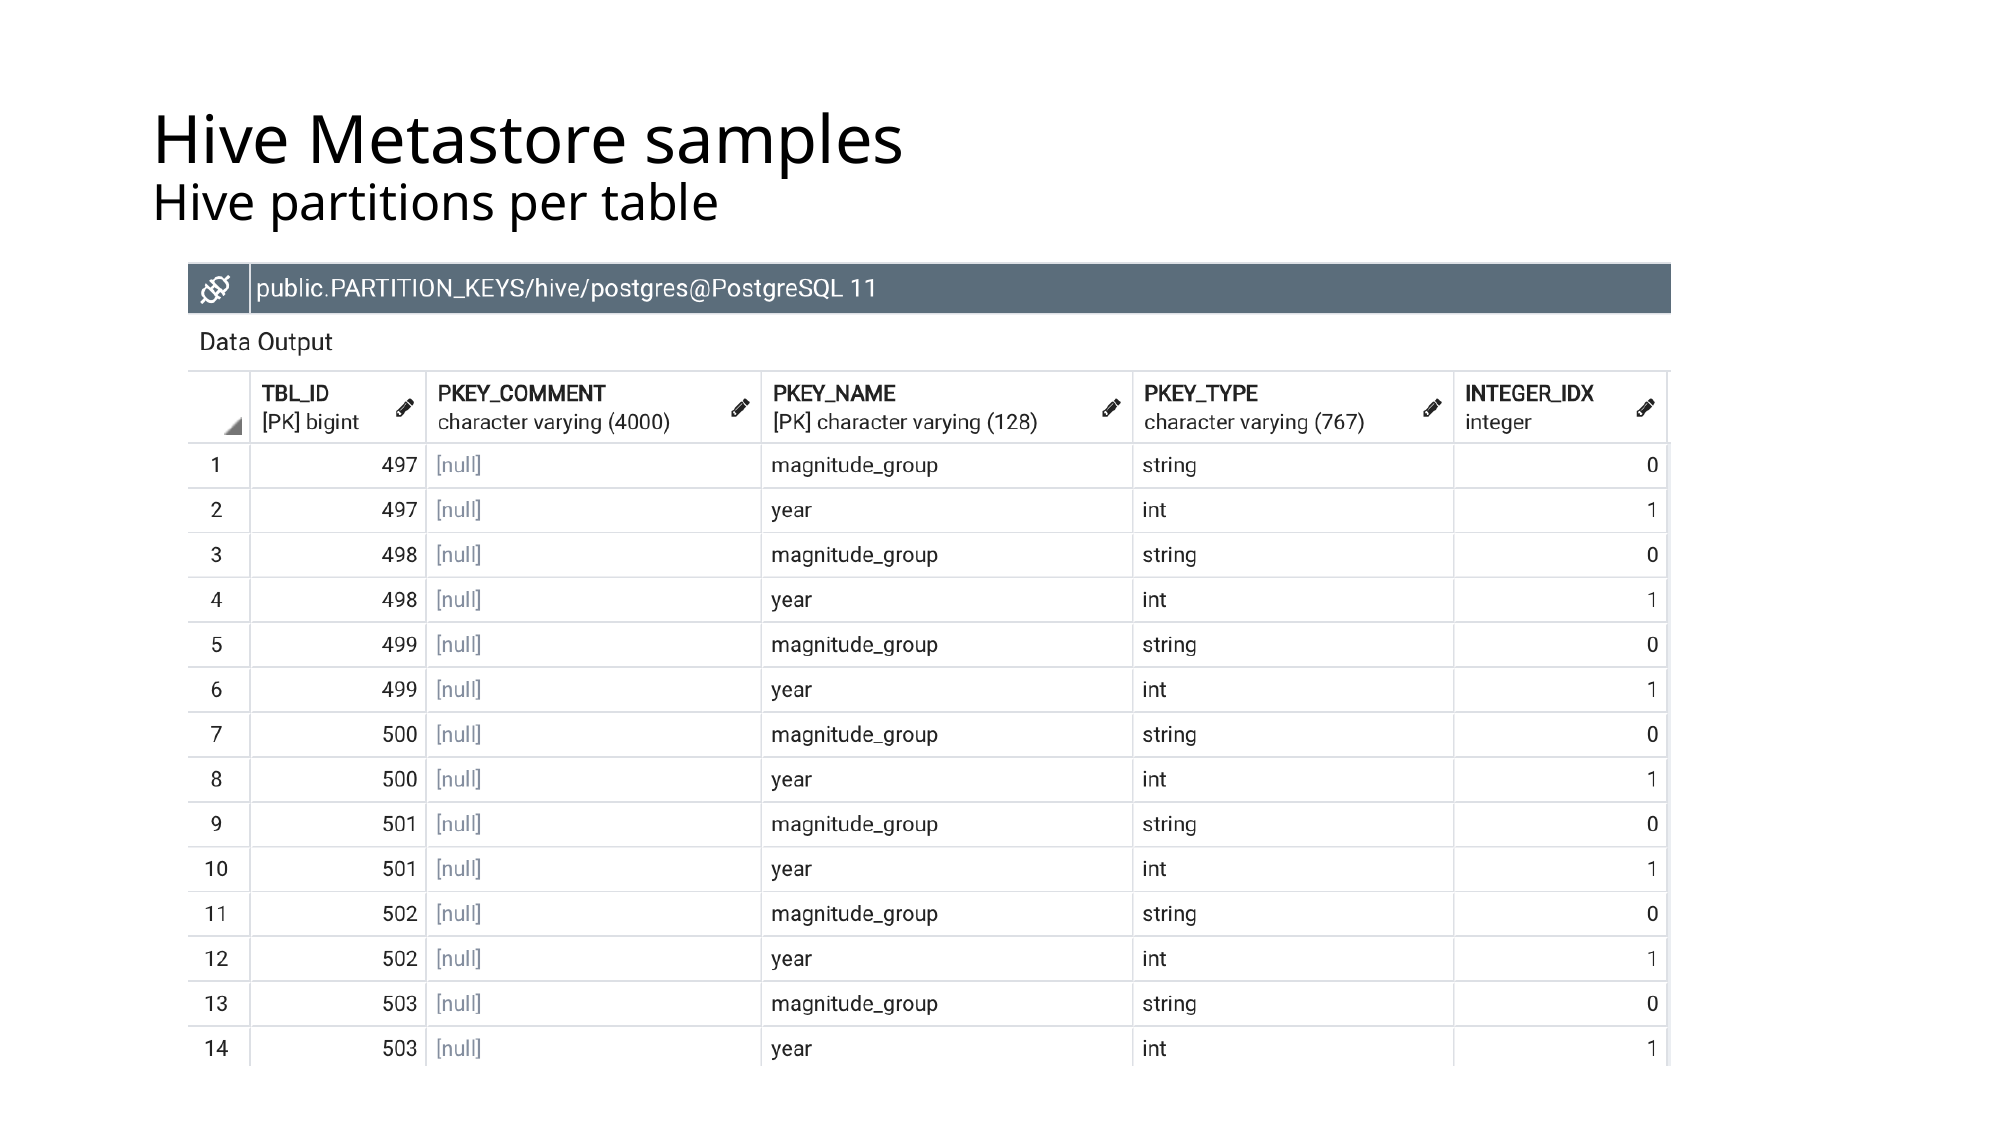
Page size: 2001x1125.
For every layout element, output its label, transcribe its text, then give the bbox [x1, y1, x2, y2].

picture [188, 262, 1671, 1066]
title Hive Metastore samples Hive partitions per table [137, 59, 1863, 278]
